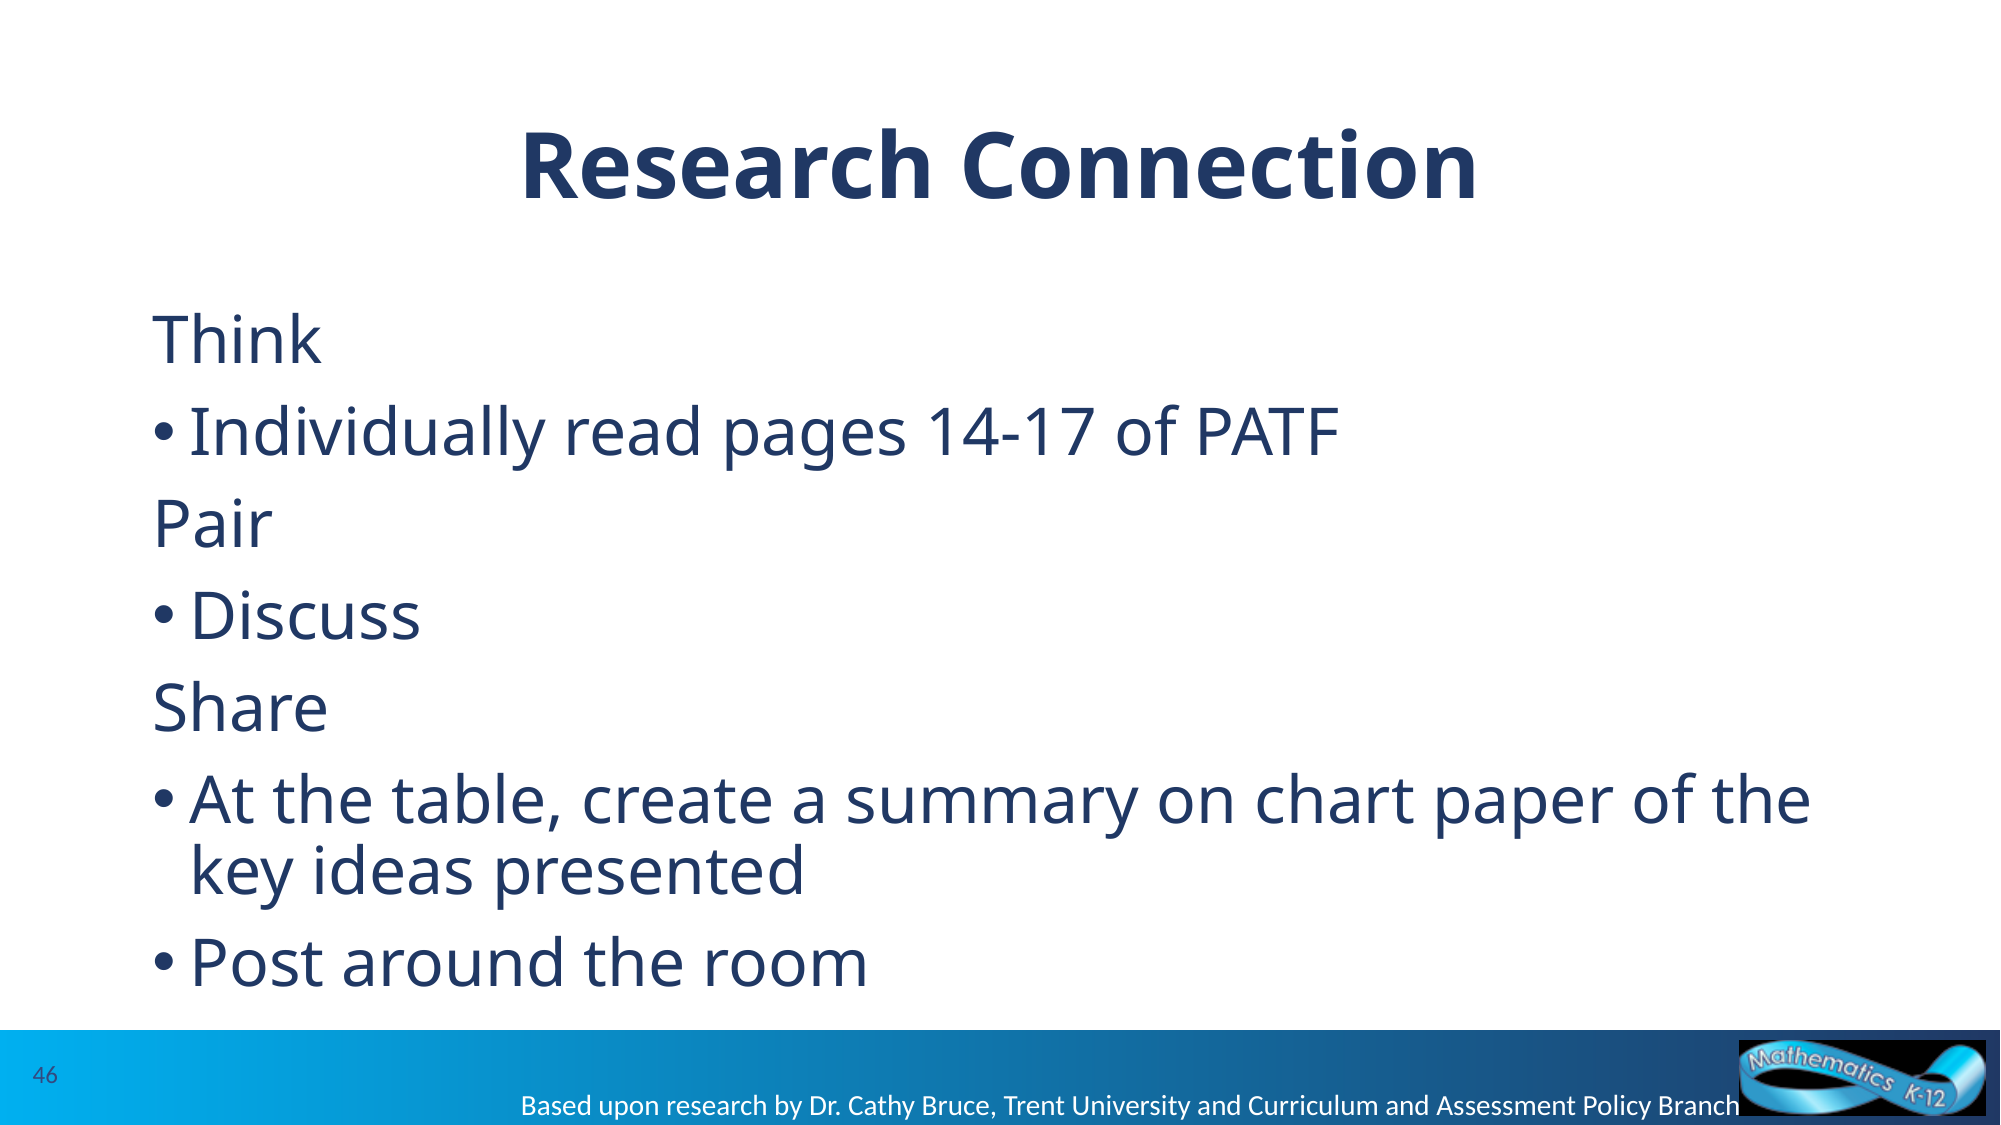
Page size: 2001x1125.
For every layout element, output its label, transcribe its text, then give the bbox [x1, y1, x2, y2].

list Think Individually read pages 14-17 of PATF Pair Discuss Share At the table, create a summary on chart paper of the key ideas presented Post around the room [137, 299, 1863, 1014]
picture [1739, 1040, 1986, 1116]
title Research Connection [137, 59, 1863, 278]
slide_number 46 [17, 1043, 468, 1104]
